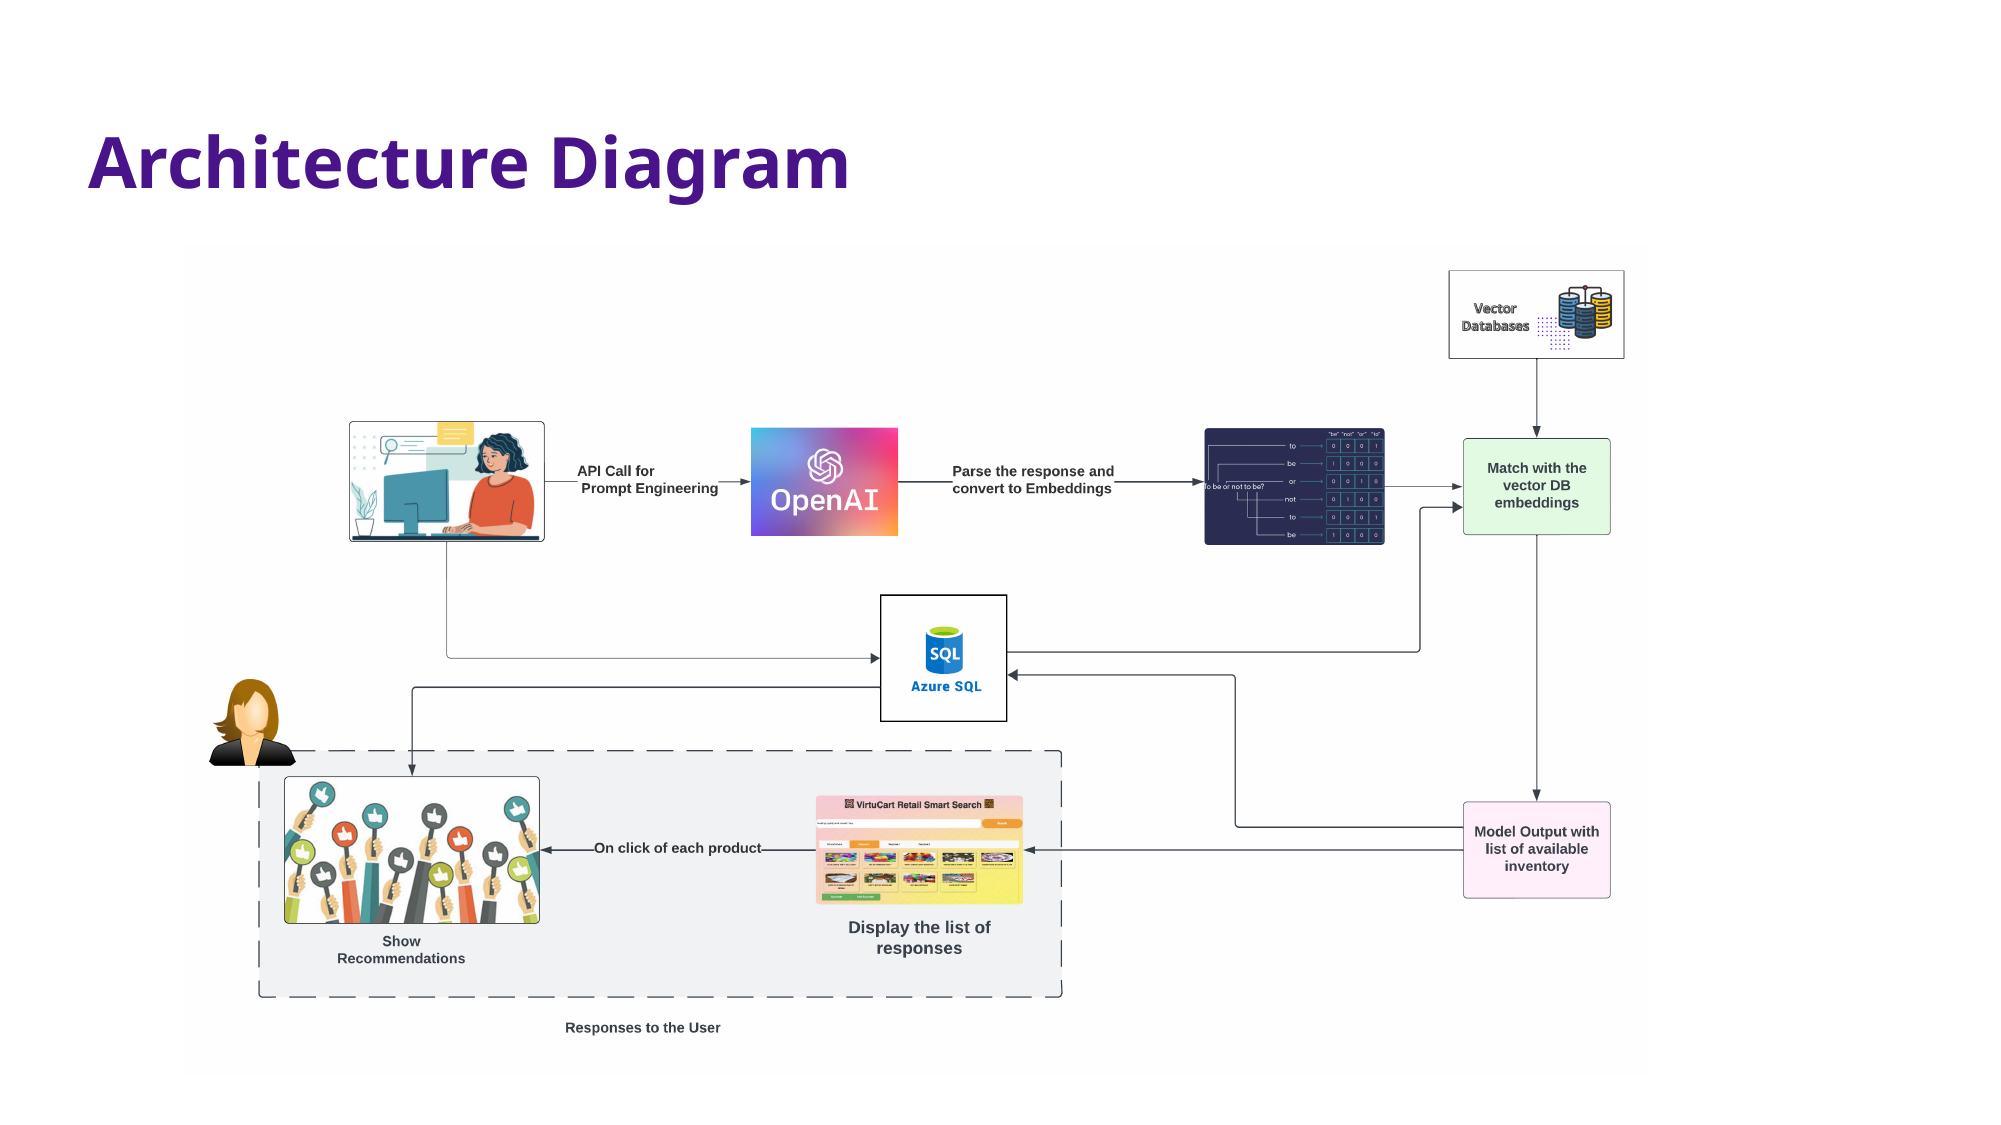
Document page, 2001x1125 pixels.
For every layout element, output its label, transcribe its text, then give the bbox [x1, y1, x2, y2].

title Architecture Diagram [68, 97, 1932, 223]
picture [181, 245, 1651, 1076]
